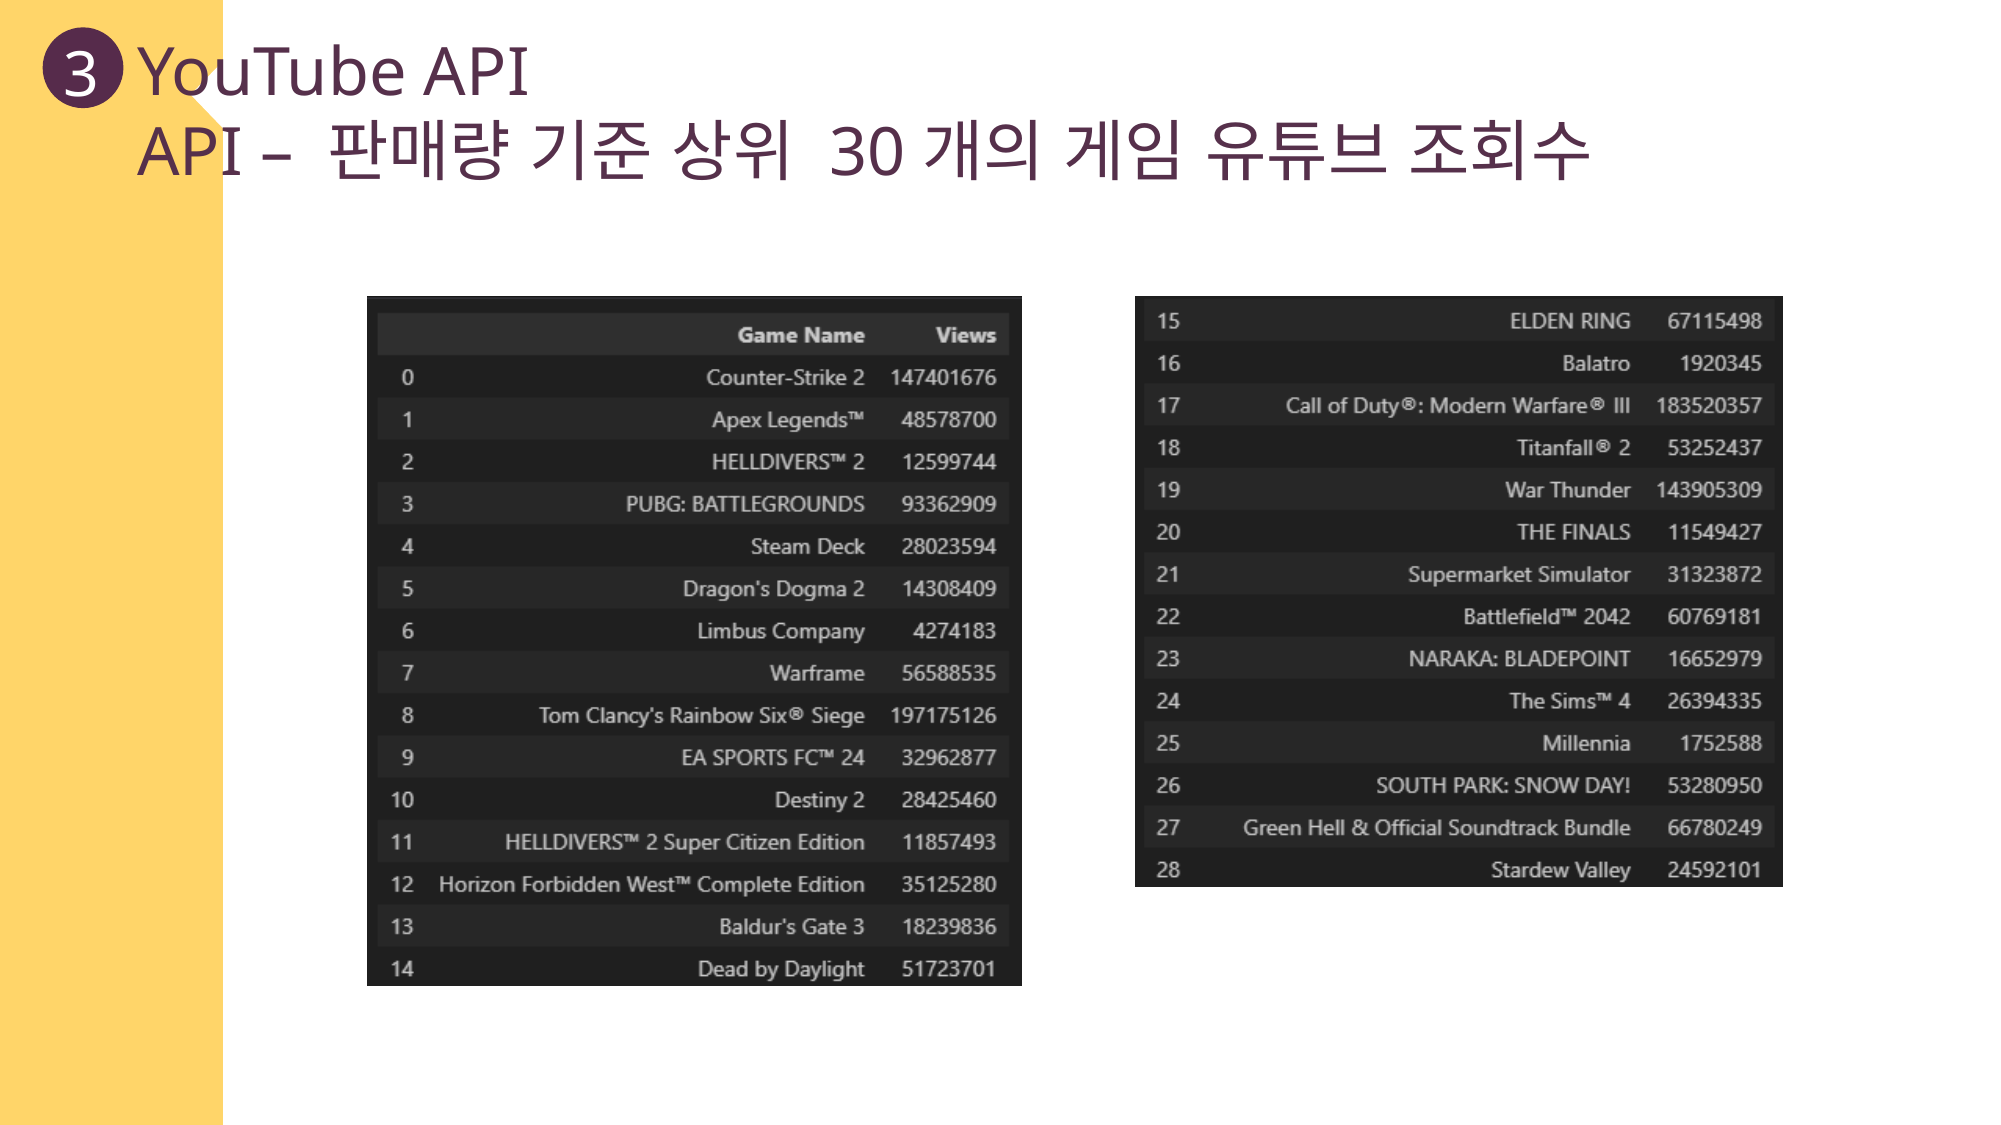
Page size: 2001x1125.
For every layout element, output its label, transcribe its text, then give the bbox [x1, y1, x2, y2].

picture [1135, 296, 1783, 888]
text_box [42, 27, 124, 110]
text_box YouTube API API – 판매량 기준 상위 30개의 게임 유튜브 조회수 [137, 28, 1594, 189]
picture [367, 296, 1022, 986]
text_box [0, 0, 224, 1125]
